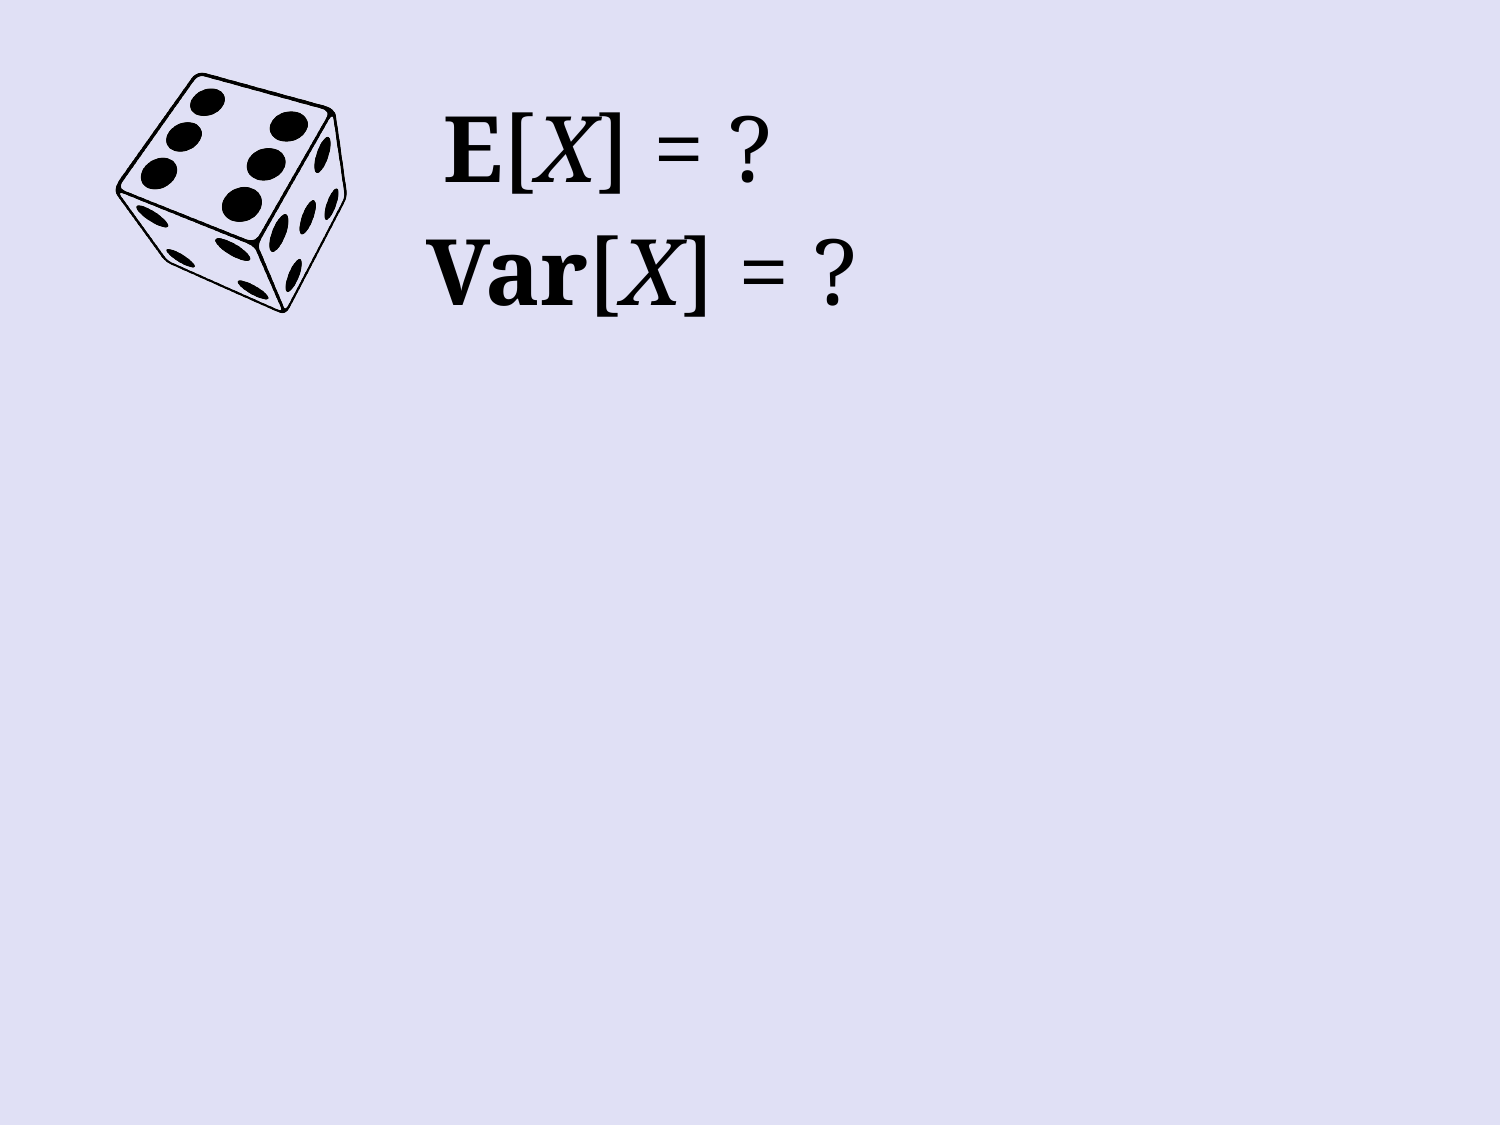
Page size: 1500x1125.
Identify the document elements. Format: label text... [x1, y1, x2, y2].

text_box Var[X] = ? [411, 206, 872, 332]
text_box E[X] = ? [428, 83, 787, 209]
picture [109, 71, 353, 315]
